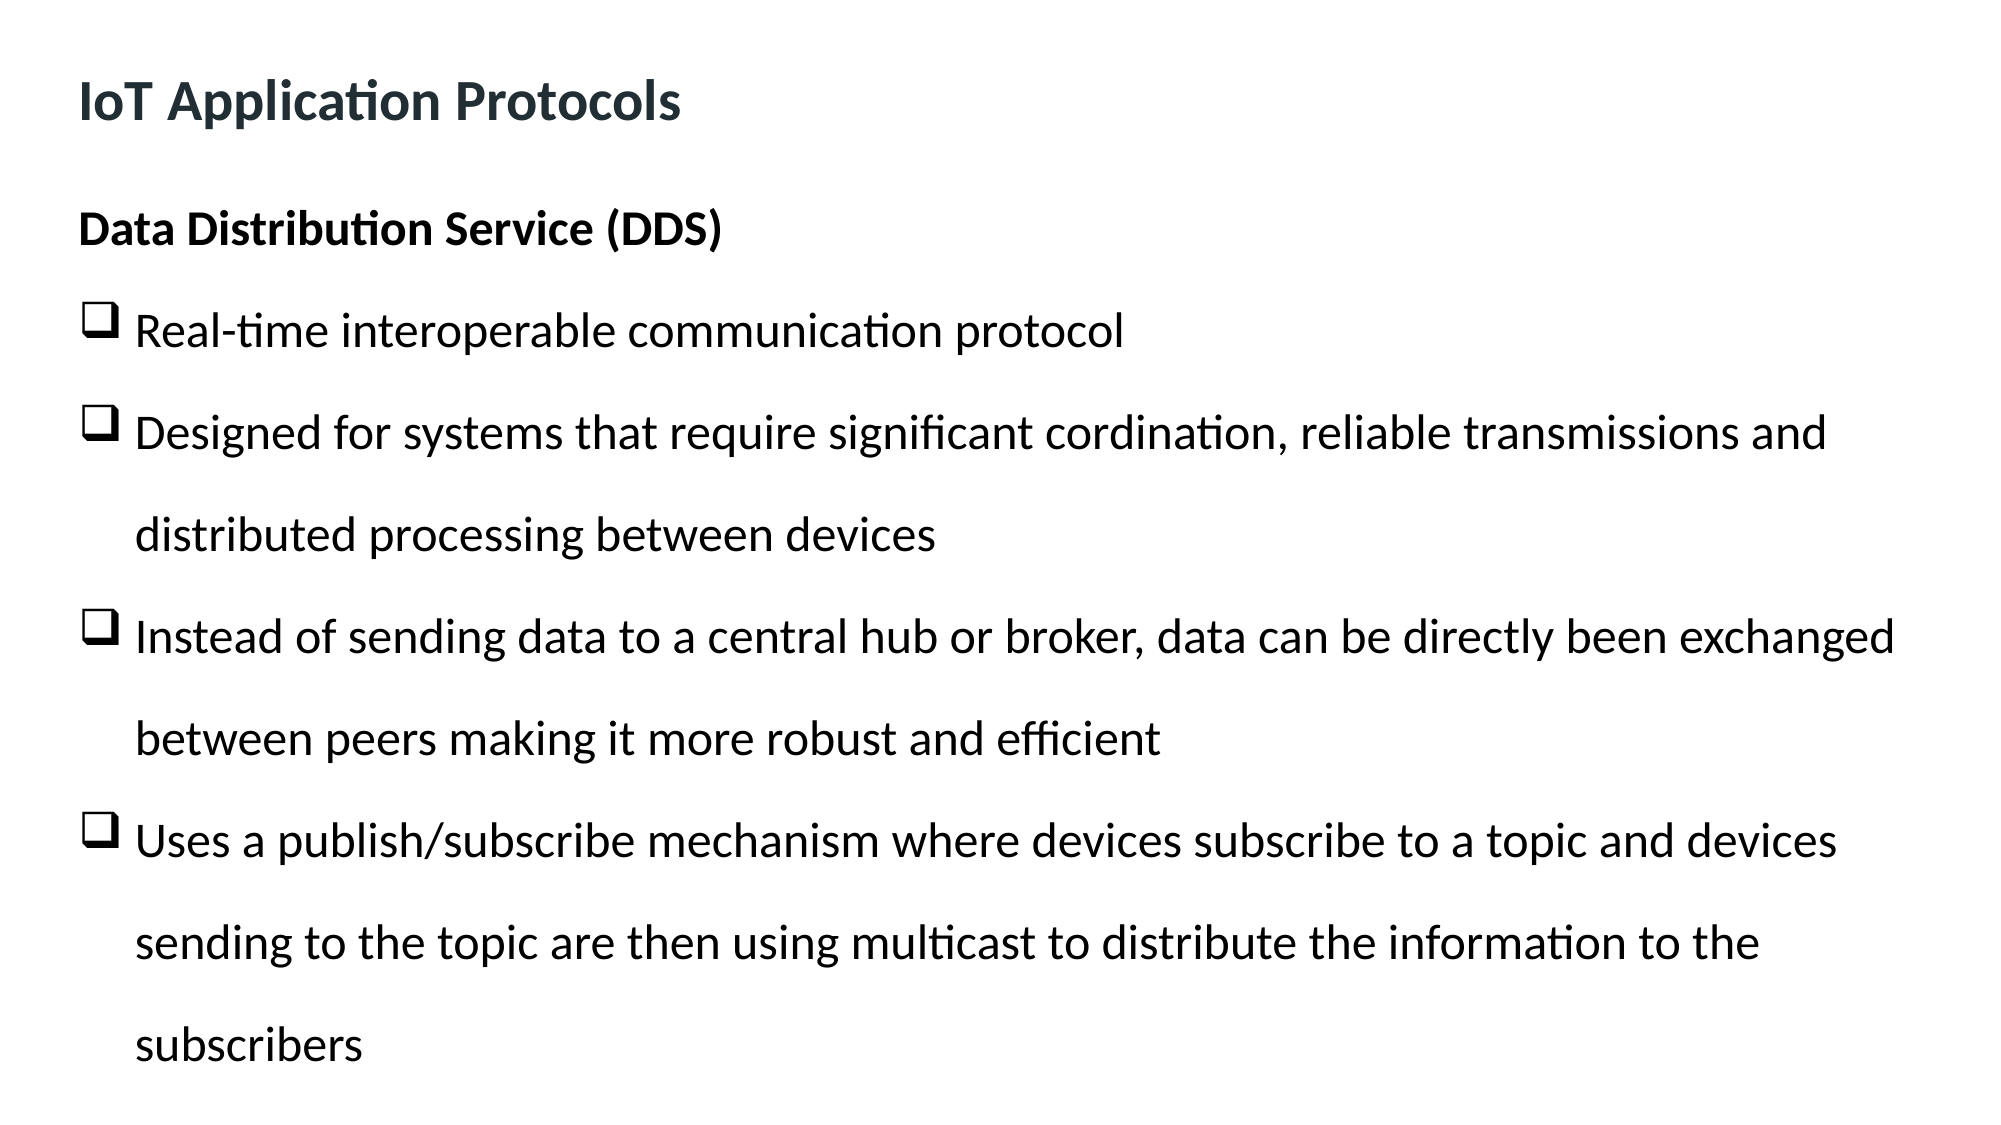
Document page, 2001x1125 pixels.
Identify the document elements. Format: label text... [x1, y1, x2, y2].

text_box IoT Application Protocols [63, 54, 1699, 140]
text_box Data Distribution Service (DDS) Real-time interoperable communication protocol Designed for systems that require significant cordination, reliable transmissions and distributed processing between devices Instead of sending data to a central hub or broker, data can be directly been exchanged between peers making it more robust and efficient Uses a publish/subscribe mechanism where devices subscribe to a topic and devices sending to the topic are then using multicast to distribute the information to the subscribers [63, 145, 1948, 1055]
